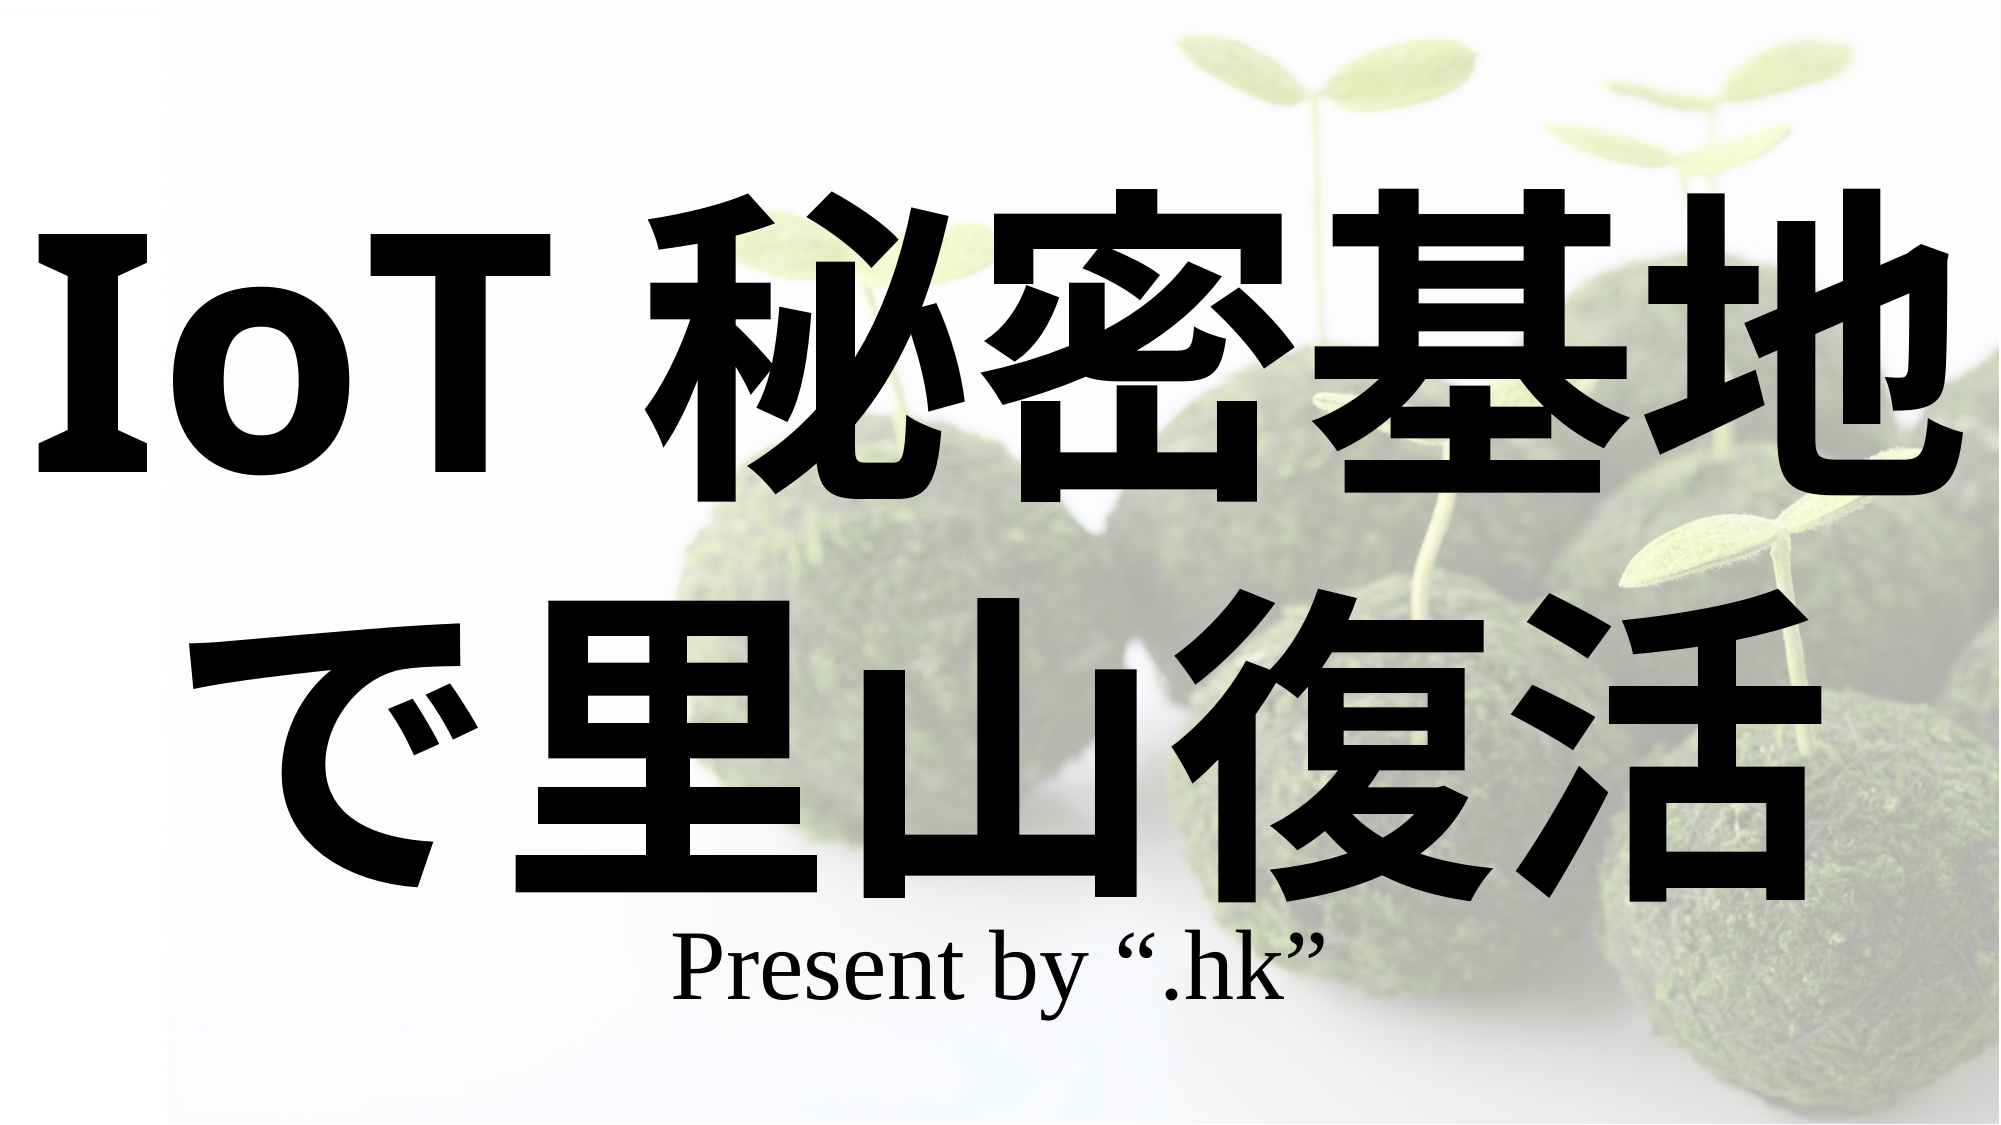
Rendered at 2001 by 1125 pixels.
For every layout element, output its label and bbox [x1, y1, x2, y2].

list [0, 0, 2000, 1125]
